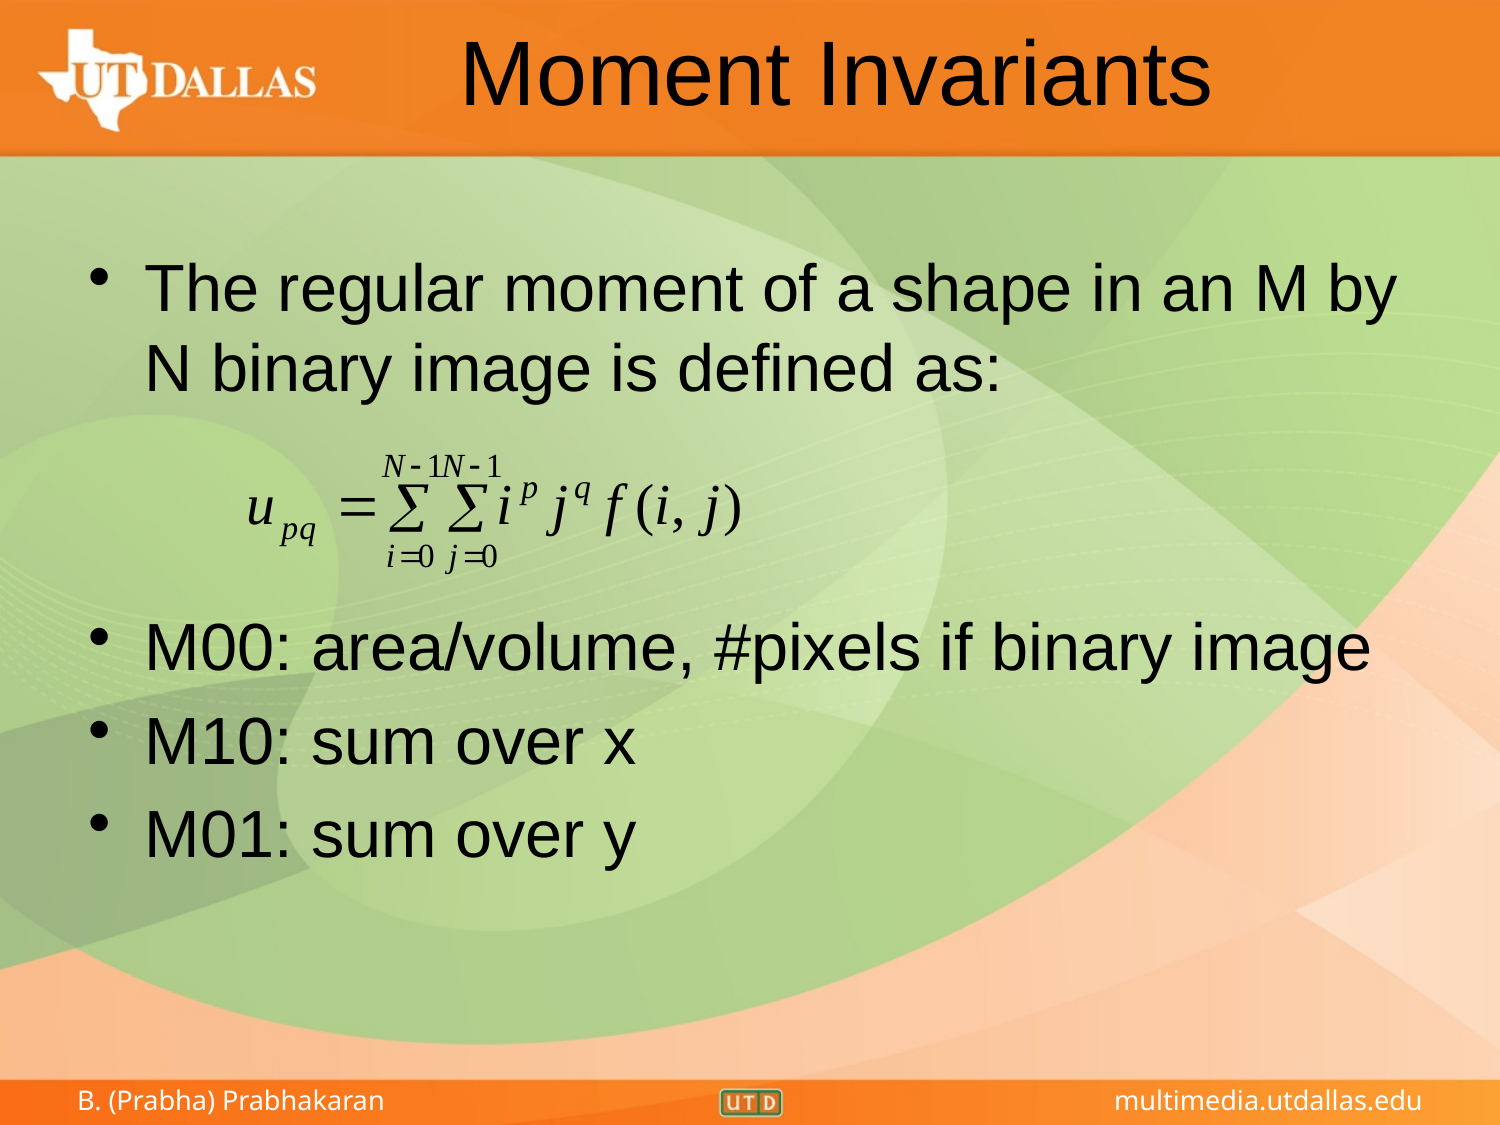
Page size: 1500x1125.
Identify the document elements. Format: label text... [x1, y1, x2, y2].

title Moment Invariants [199, 0, 1476, 163]
list The regular moment of a shape in an M by N binary image is defined as: M00: area/volume, #pixels if binary image M10: sum over x M01: sum over y [75, 237, 1425, 980]
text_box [239, 437, 751, 588]
picture [0, 0, 1500, 1125]
